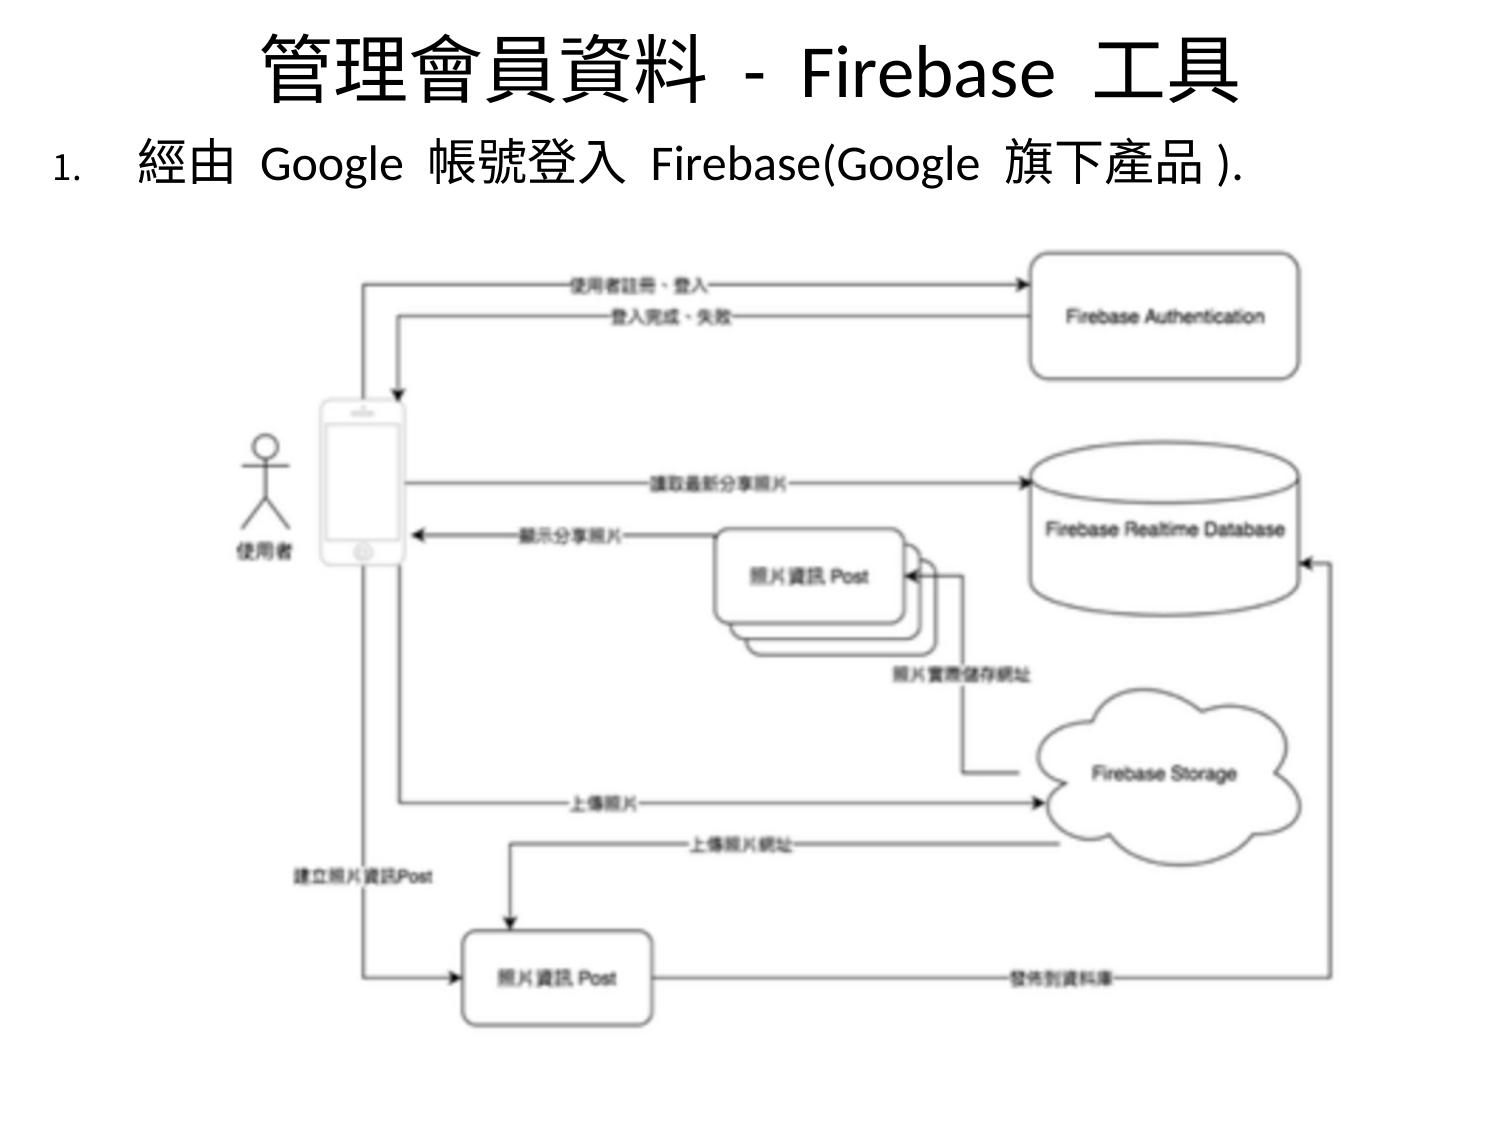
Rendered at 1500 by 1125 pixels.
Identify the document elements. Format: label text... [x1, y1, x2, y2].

picture [186, 247, 1364, 1046]
list 經由 Google 帳號登入 Firebase(Google 旗下產品). [37, 122, 1464, 298]
title 管理會員資料 - Firebase 工具 [0, 0, 1500, 137]
